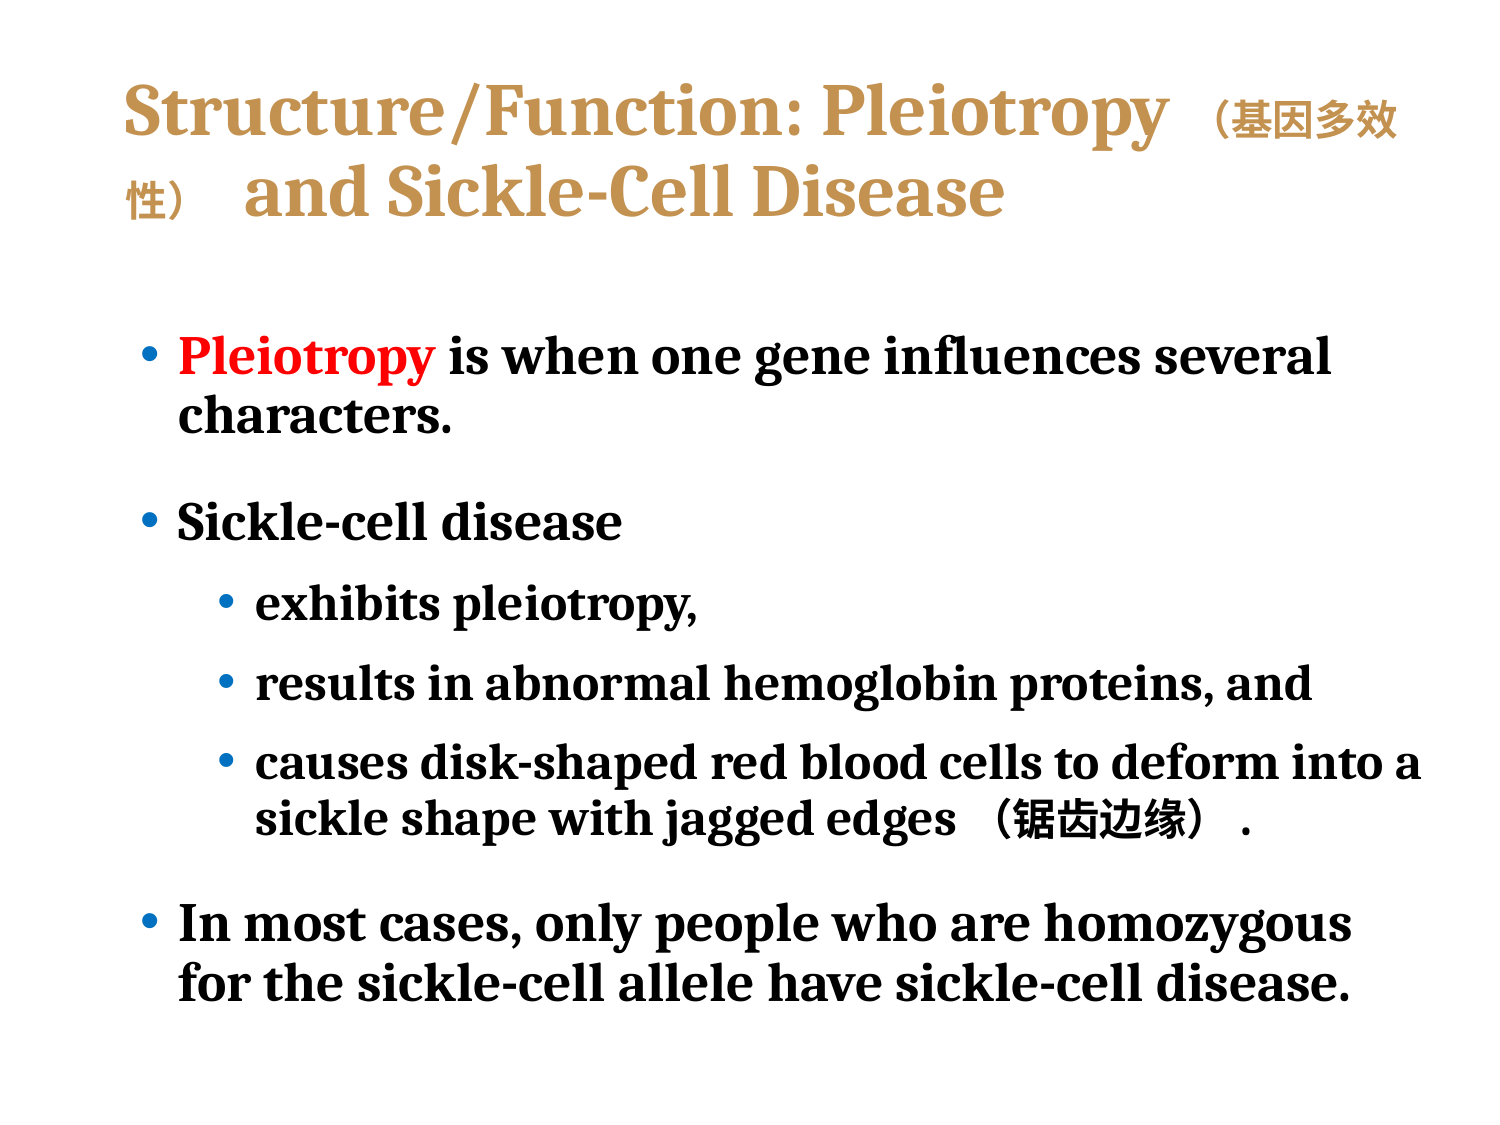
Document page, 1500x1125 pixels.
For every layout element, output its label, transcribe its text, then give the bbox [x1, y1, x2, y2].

list Pleiotropy is when one gene influences several characters. Sickle-cell disease exhibits pleiotropy, results in abnormal hemoglobin proteins, and causes disk-shaped red blood cells to deform into a sickle shape with jagged edges（锯齿边缘）. In most cases, only people who are homozygous for the sickle-cell allele have sickle-cell disease. [125, 318, 1449, 1031]
title Structure/Function: Pleiotropy（基因多效性） and Sickle-Cell Disease [110, 63, 1449, 221]
